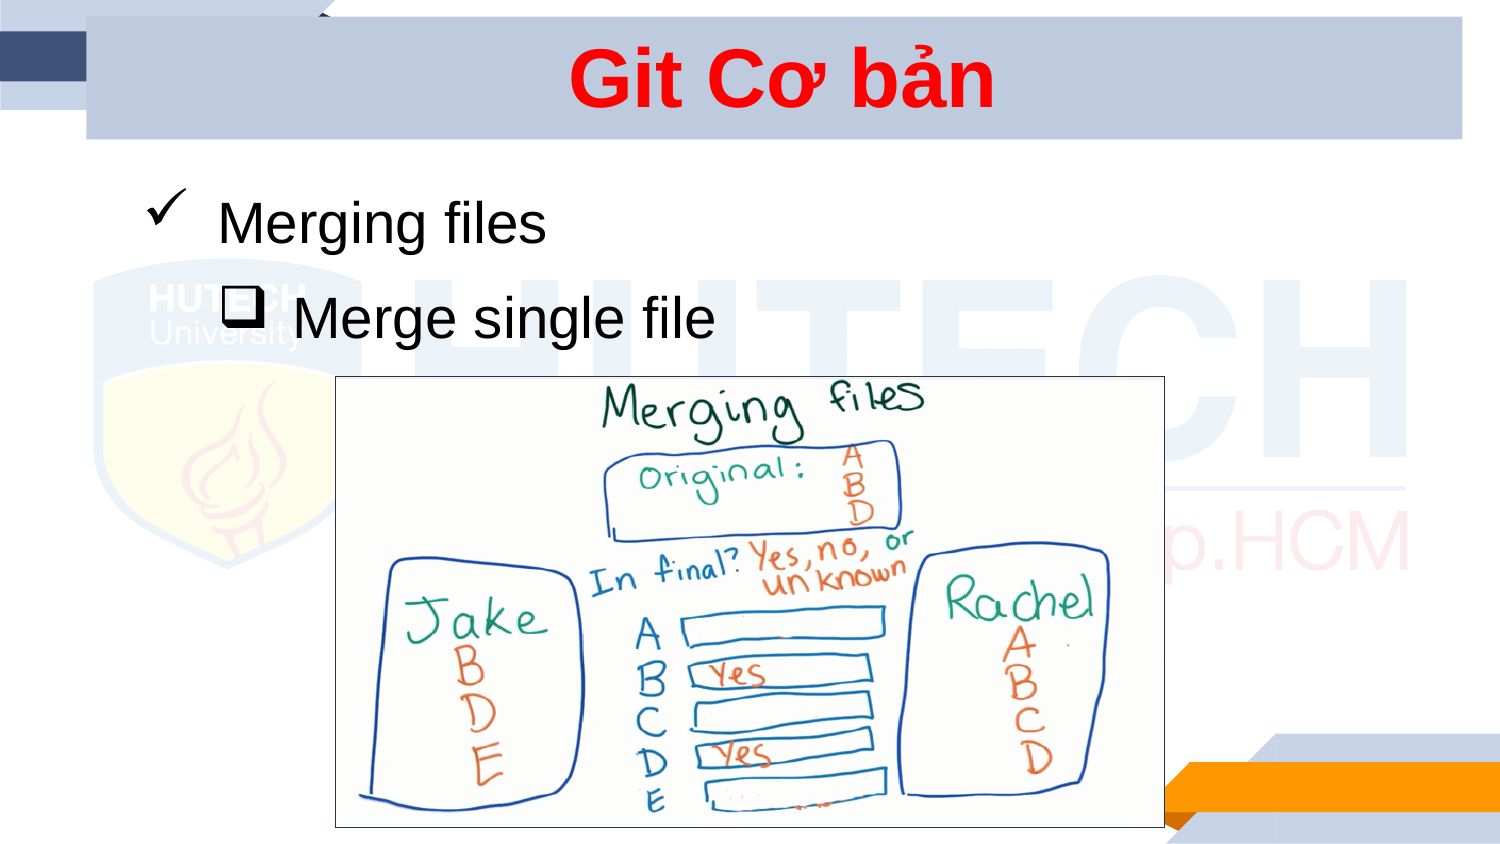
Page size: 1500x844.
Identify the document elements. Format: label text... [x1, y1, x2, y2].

text_box Merging files Merge single file [52, 177, 1429, 358]
slide_number [1249, 760, 1494, 813]
text_box Git Cơ bản [86, 16, 1463, 140]
picture [0, 181, 1500, 828]
